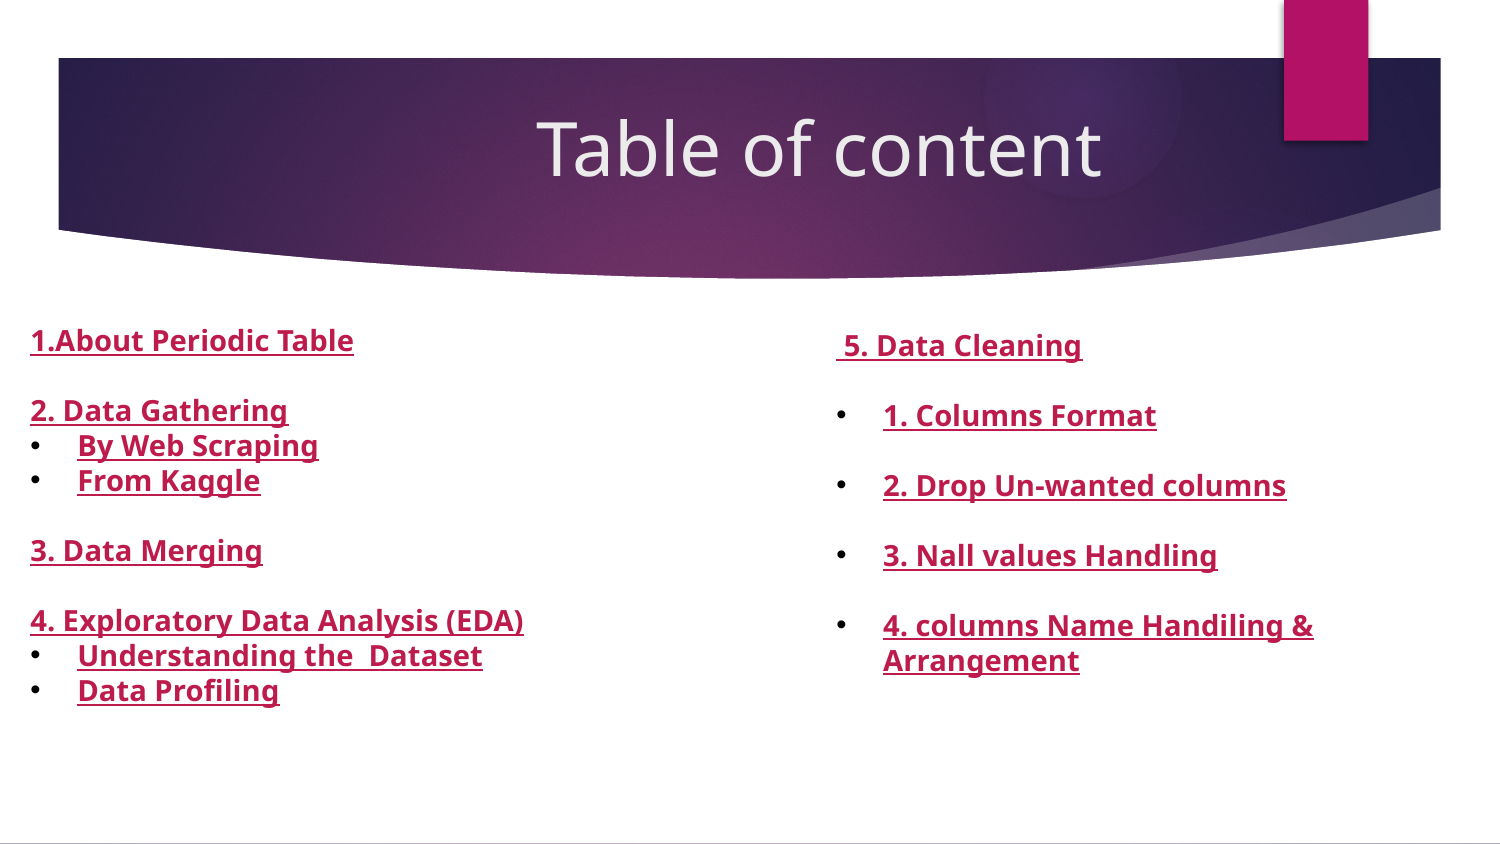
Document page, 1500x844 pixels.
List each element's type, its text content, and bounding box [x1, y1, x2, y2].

text_box Table of content [120, 77, 1500, 216]
text_box 5. Data Cleaning 1. Columns Format 2. Drop Un-wanted columns 3. Nall values Handling 4. columns Name Handiling & Arrangement [821, 319, 1455, 685]
text_box 1.About Periodic Table 2. Data Gathering By Web Scraping From Kaggle 3. Data Merging 4. Exploratory Data Analysis (EDA) Understanding the Dataset Data Profiling [15, 315, 627, 715]
